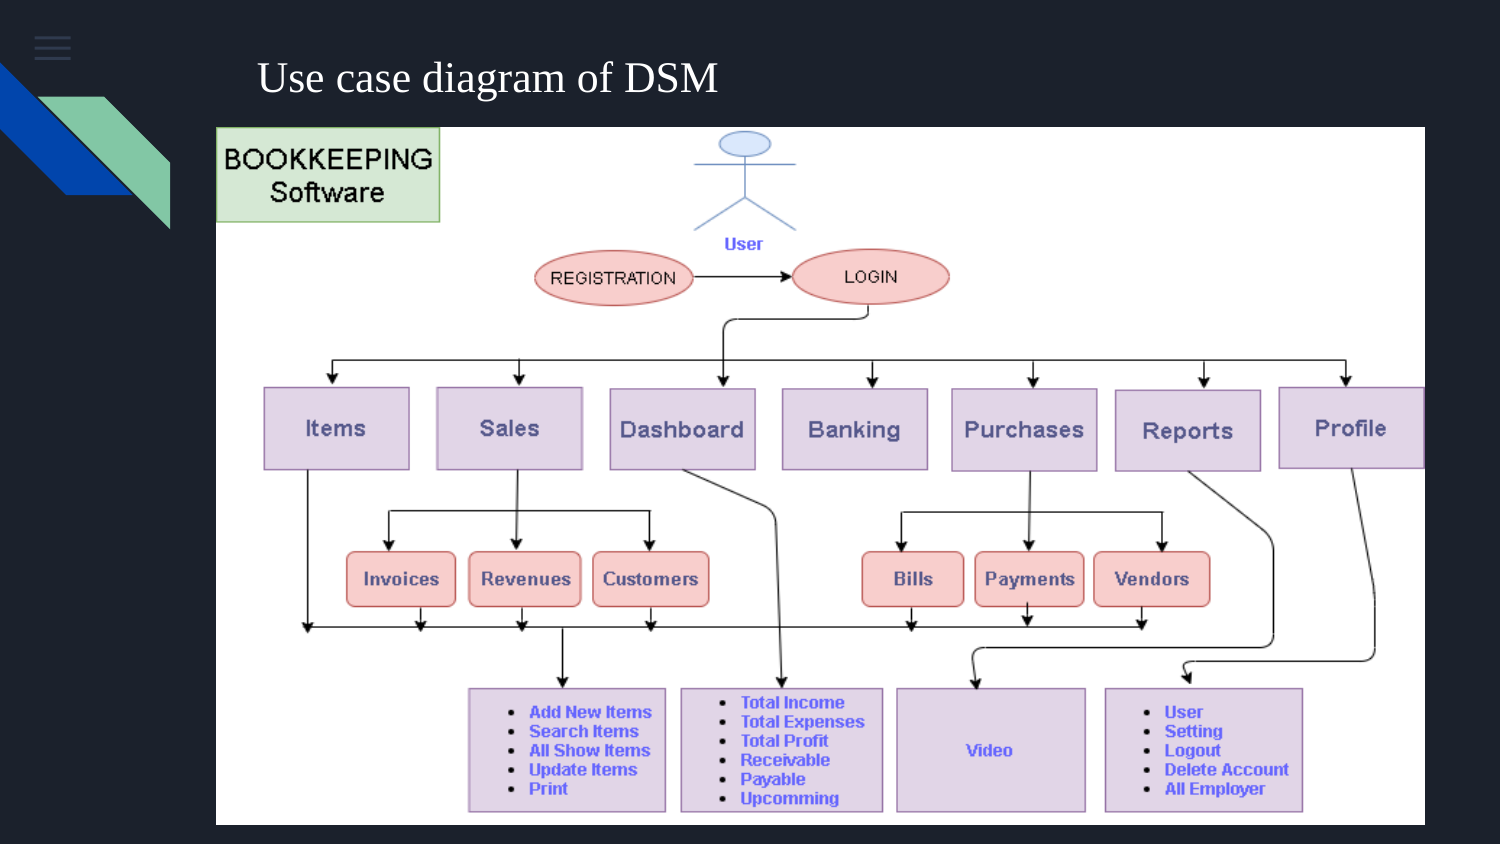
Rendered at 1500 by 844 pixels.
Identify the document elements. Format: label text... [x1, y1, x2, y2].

picture [216, 127, 1425, 825]
text_box Use case diagram of DSM [241, 7, 791, 106]
